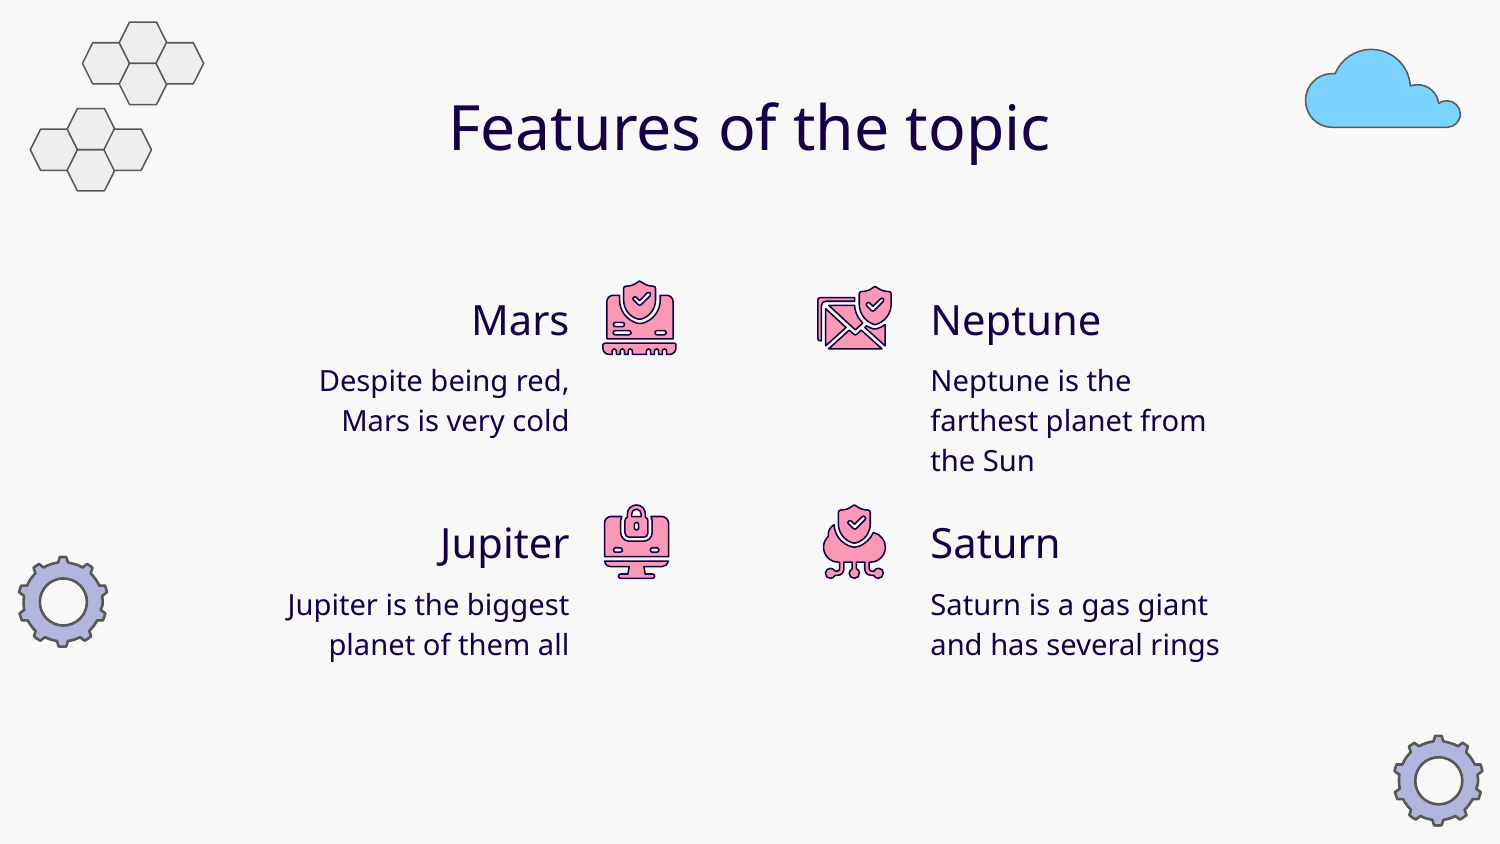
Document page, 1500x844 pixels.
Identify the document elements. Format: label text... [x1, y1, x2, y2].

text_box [604, 504, 669, 579]
subtitle Saturn is a gas giant and has several rings [915, 583, 1240, 675]
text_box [602, 280, 677, 355]
subtitle Neptune [915, 291, 1240, 359]
subtitle Jupiter [260, 515, 585, 583]
subtitle Neptune is the farthest planet from the Sun [915, 359, 1240, 452]
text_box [817, 286, 892, 349]
subtitle Jupiter is the biggest planet of them all [260, 583, 585, 675]
subtitle Mars [260, 291, 585, 359]
title Features of the topic [118, 72, 1382, 167]
subtitle Despite being red, Mars is very cold [260, 359, 585, 452]
subtitle Saturn [915, 515, 1240, 583]
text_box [823, 504, 886, 579]
